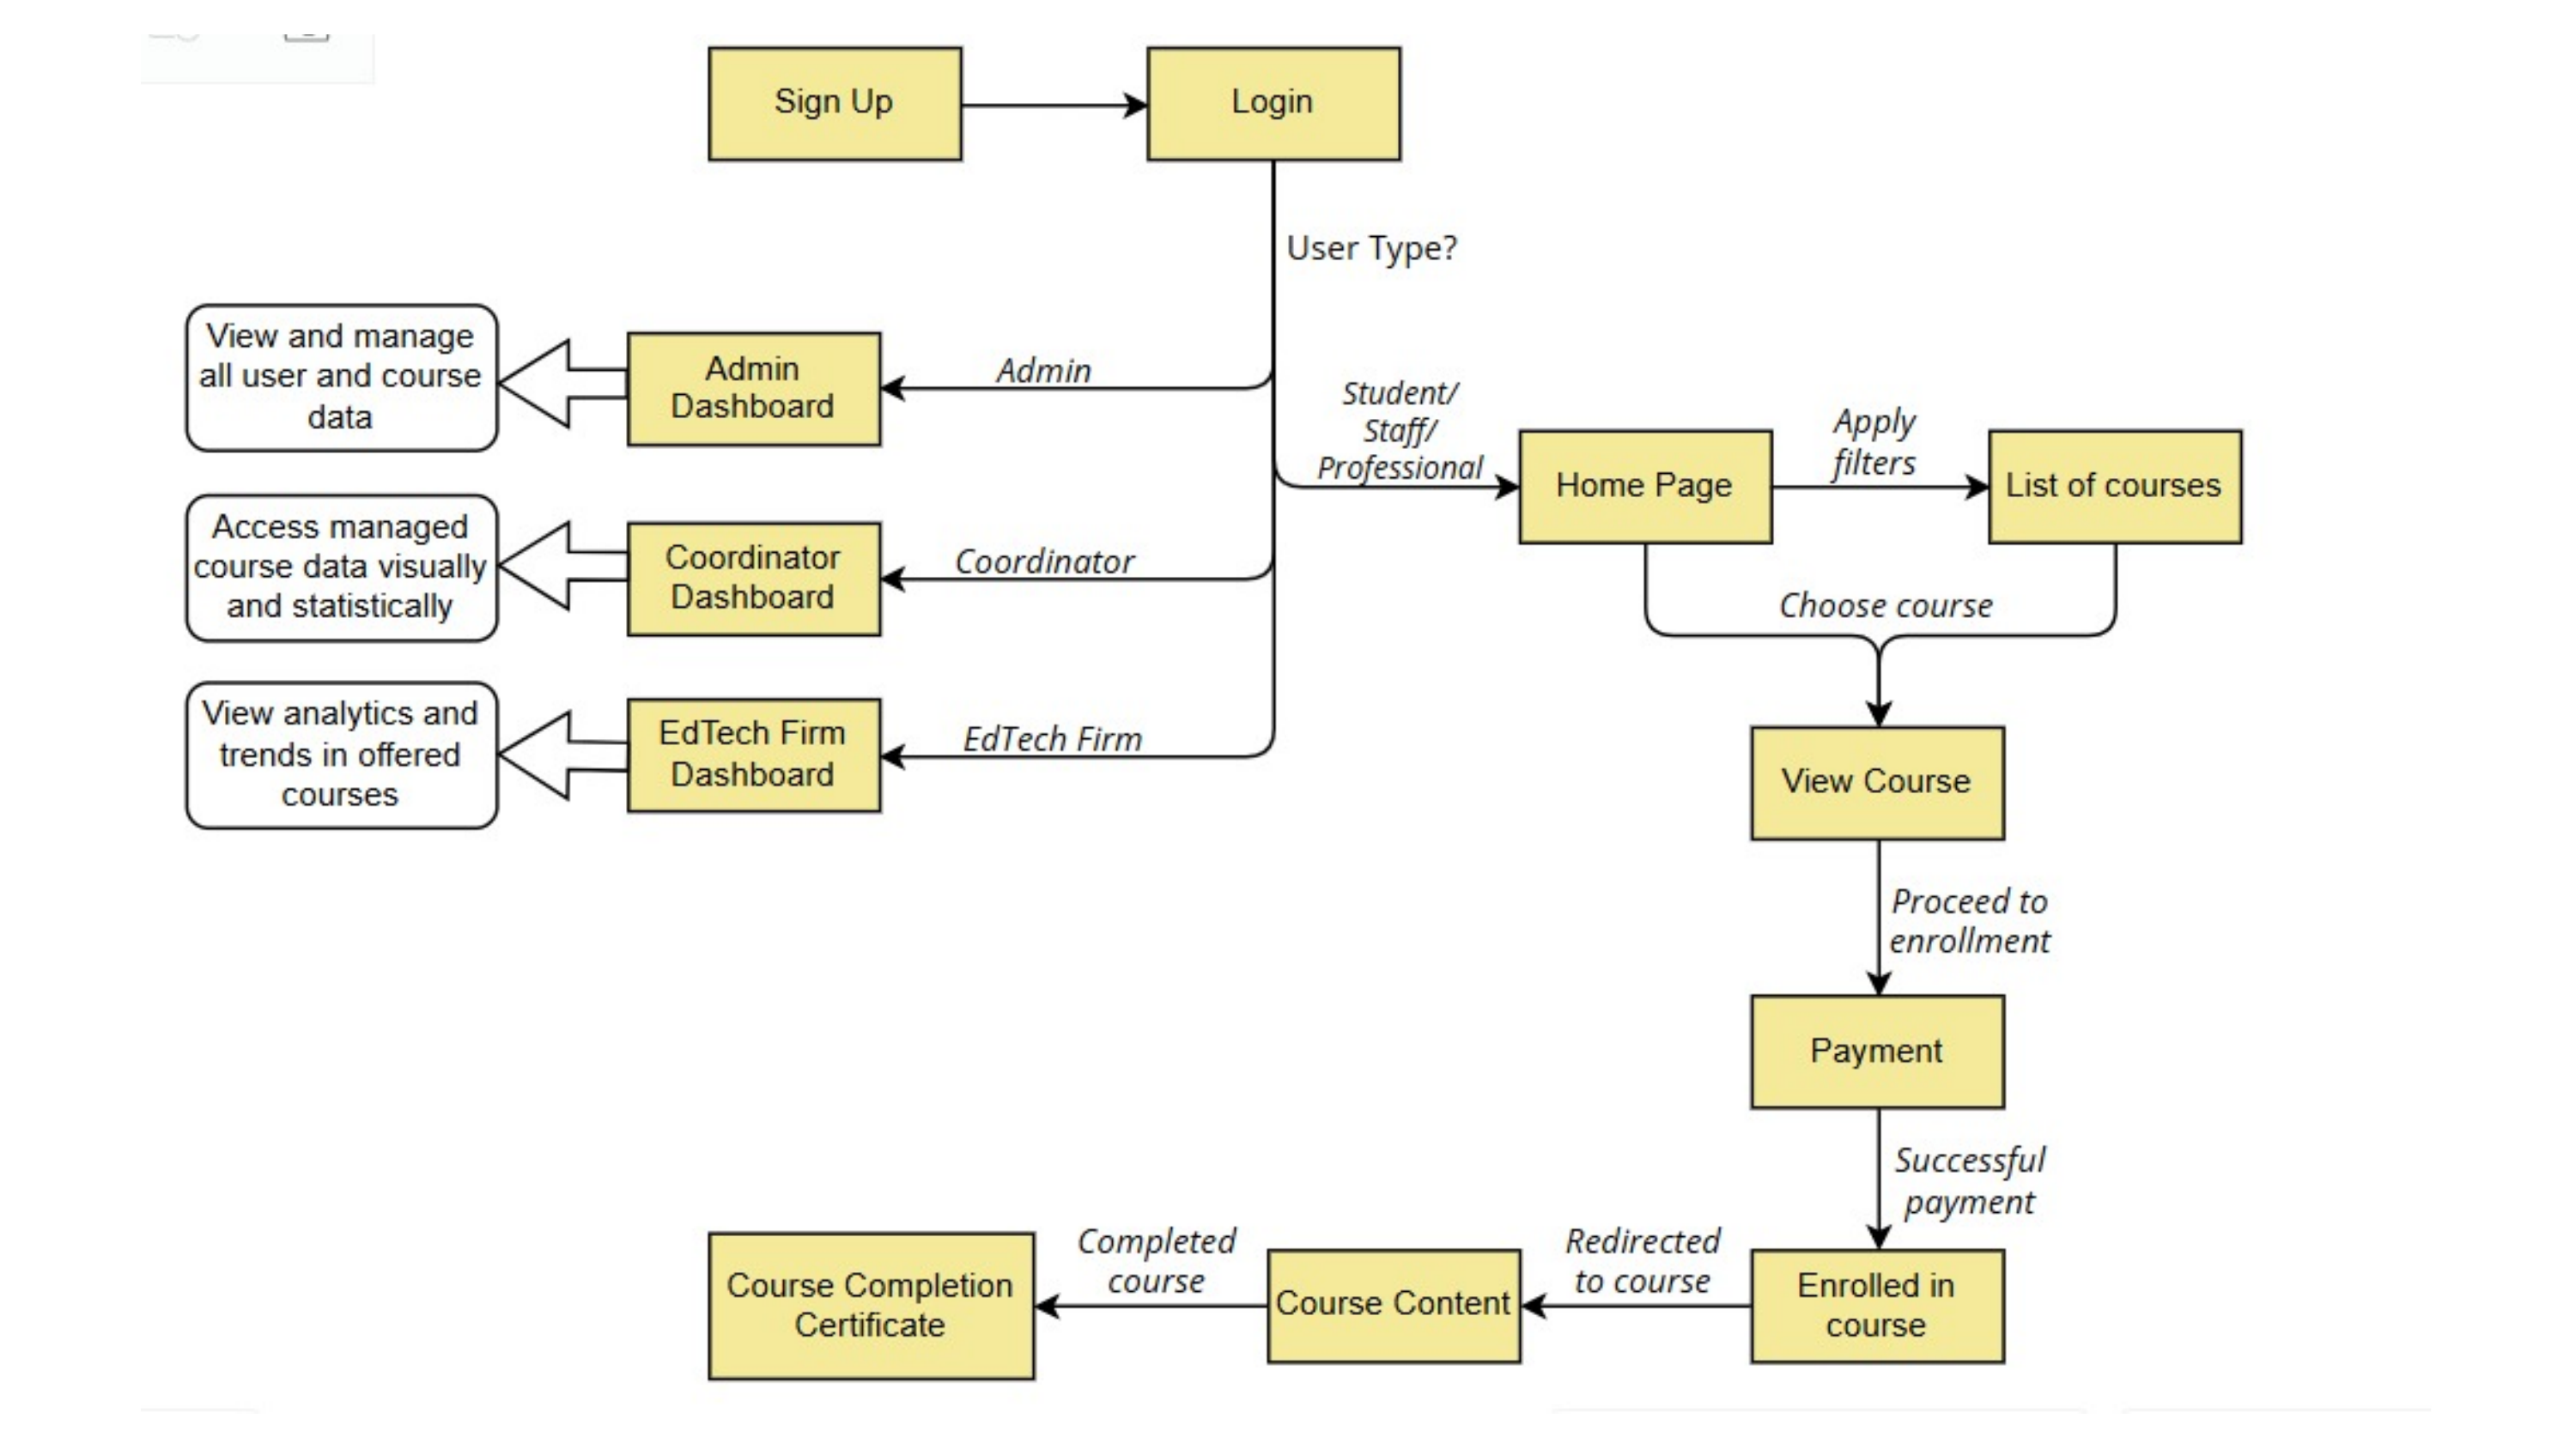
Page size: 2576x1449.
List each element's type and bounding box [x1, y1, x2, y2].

text_box [141, 34, 2432, 1414]
